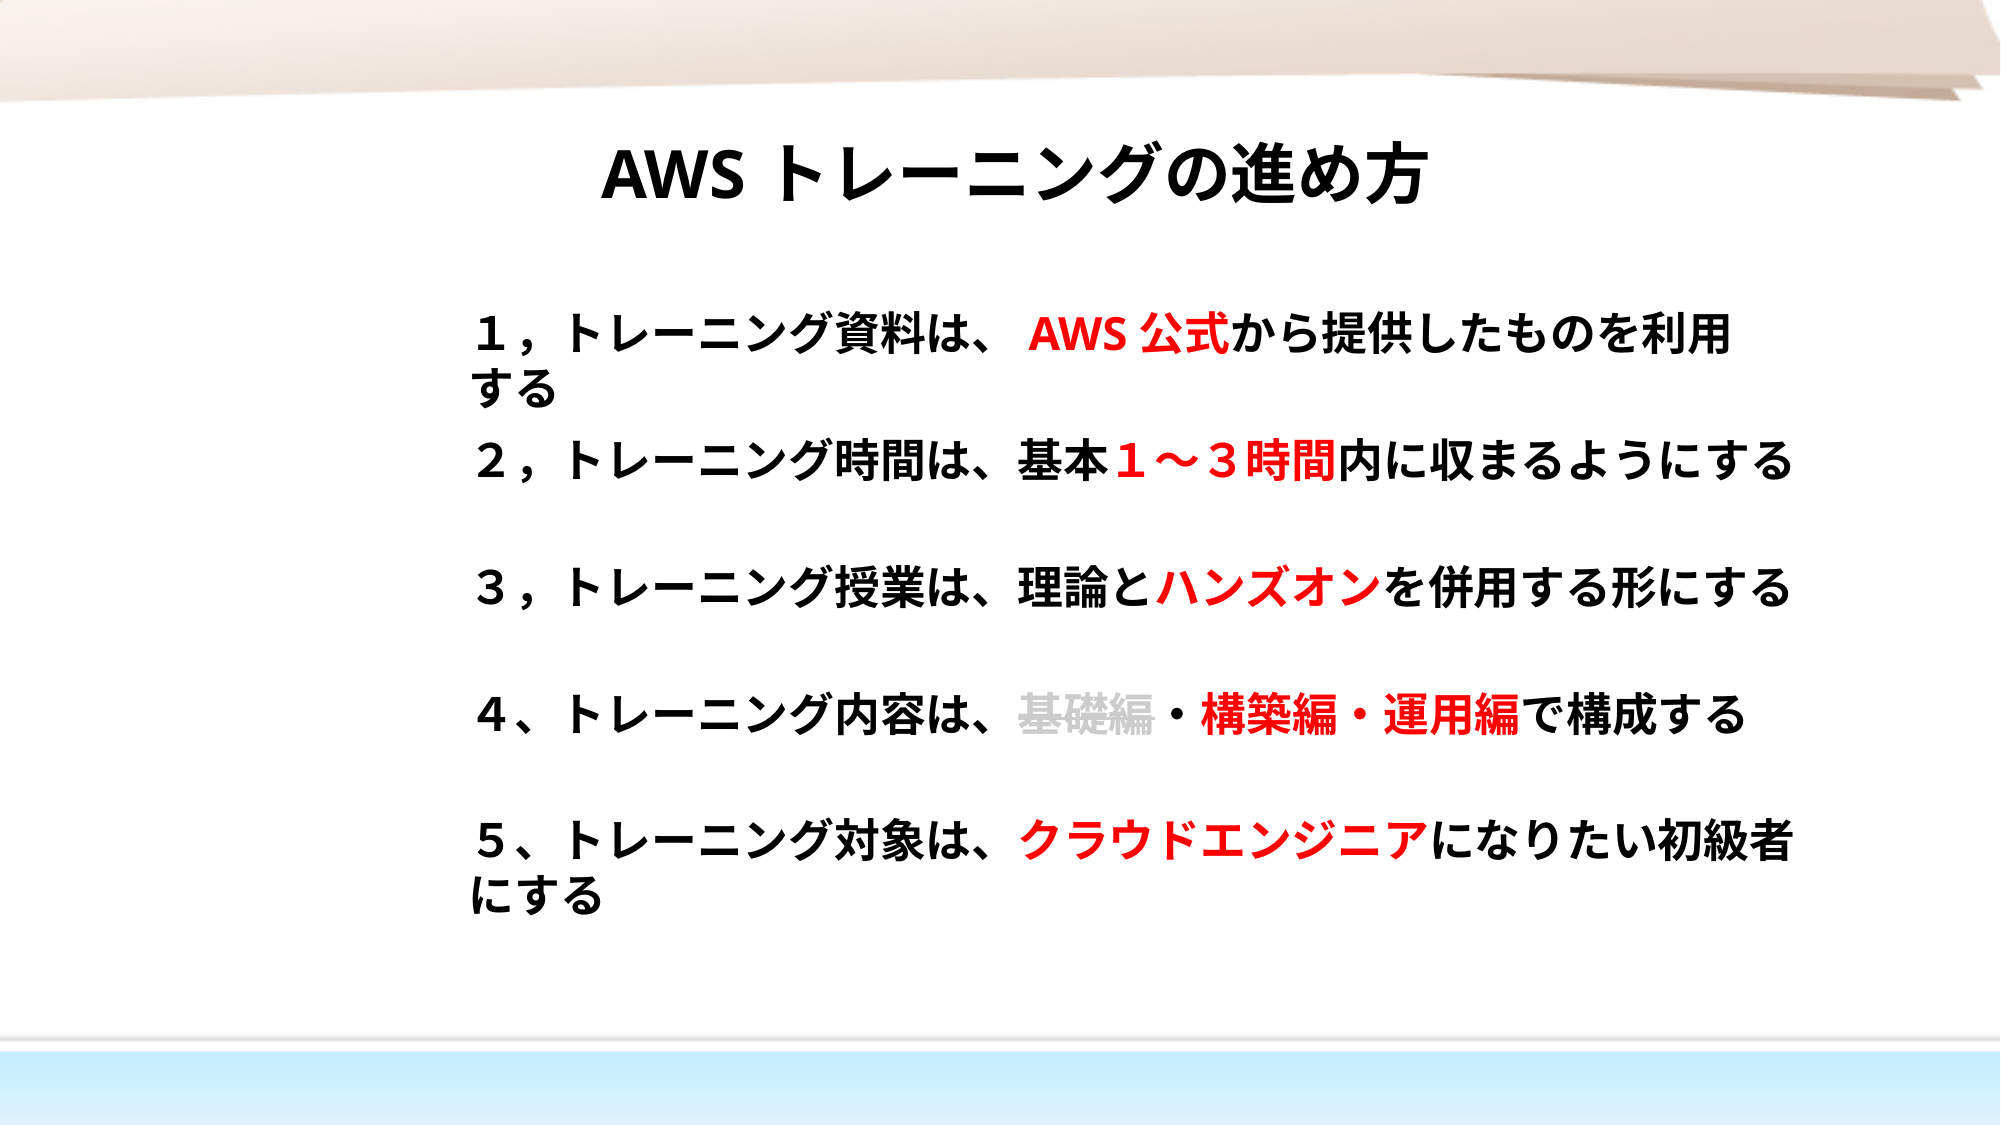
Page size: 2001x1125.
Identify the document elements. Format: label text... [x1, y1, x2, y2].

title AWSトレーニングの進め方 [486, 98, 1546, 242]
text_box ３，トレーニング授業は、理論とハンズオンを併用する形にする [453, 551, 1811, 621]
picture [0, 0, 2001, 1125]
text_box ４、トレーニング内容は、基礎編・構築編・運用編で構成する [453, 677, 1811, 748]
text_box １，トレーニング資料は、AWS公式から提供したものを利用する [453, 297, 1766, 422]
text_box ５、トレーニング対象は、クラウドエンジニアになりたい初級者にする [453, 804, 1811, 930]
text_box ２，トレーニング時間は、基本１～３時間内に収まるようにする [453, 424, 1811, 494]
